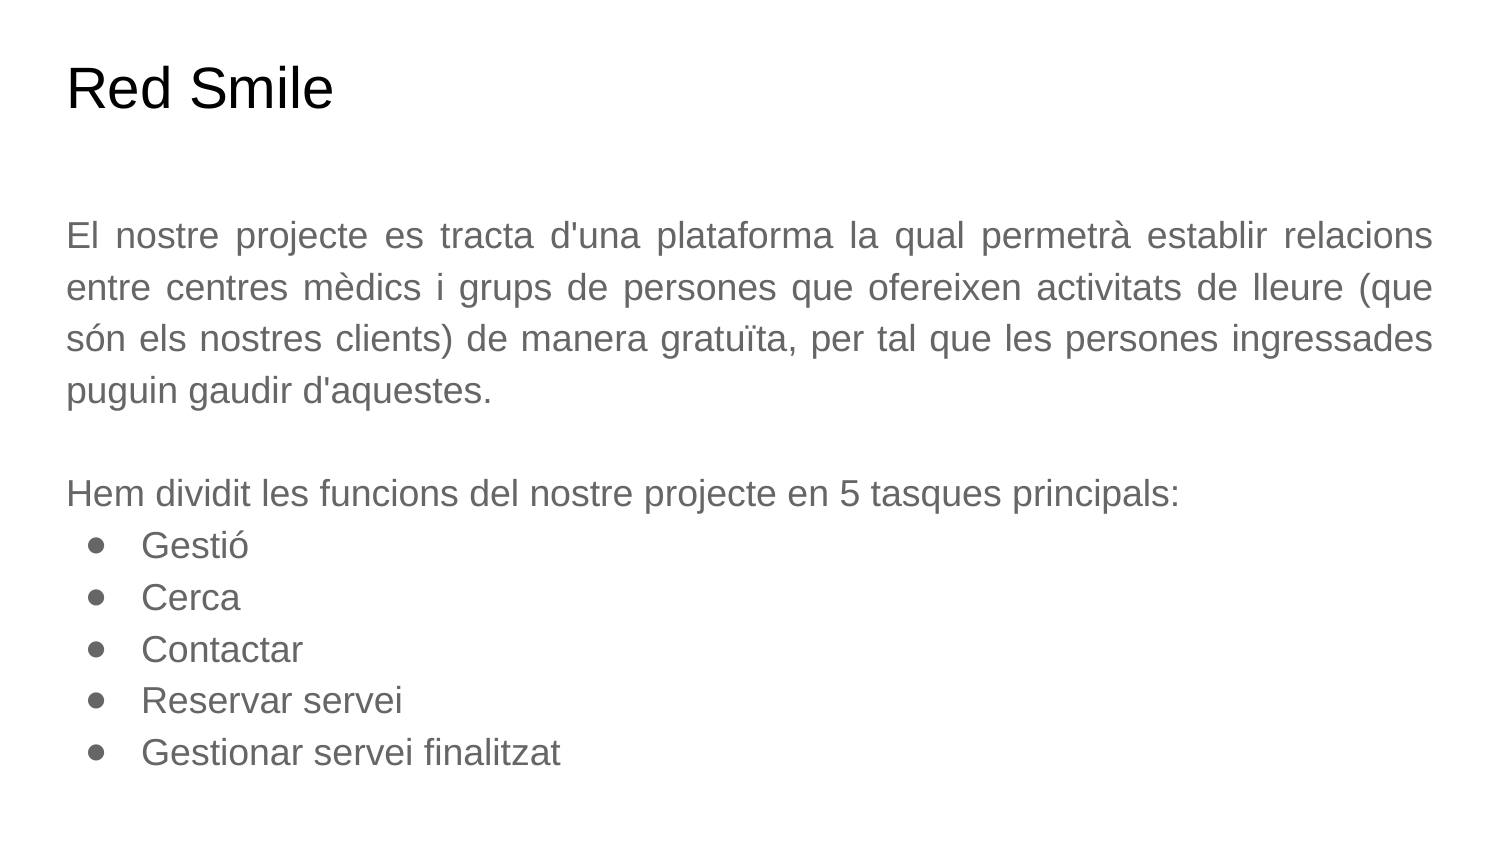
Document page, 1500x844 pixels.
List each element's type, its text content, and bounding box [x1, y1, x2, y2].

title Red Smile [51, 35, 1449, 130]
list El nostre projecte es tracta d'una plataforma la qual permetrà establir relacions entre centres mèdics i grups de persones que ofereixen activitats de lleure (que són els nostres clients) de manera gratuïta, per tal que les persones ingressades puguin gaudir d'aquestes. Hem dividit les funcions del nostre projecte en 5 tasques principals: Gestió Cerca Contactar Reservar servei Gestionar servei finalitzat [51, 189, 1449, 750]
